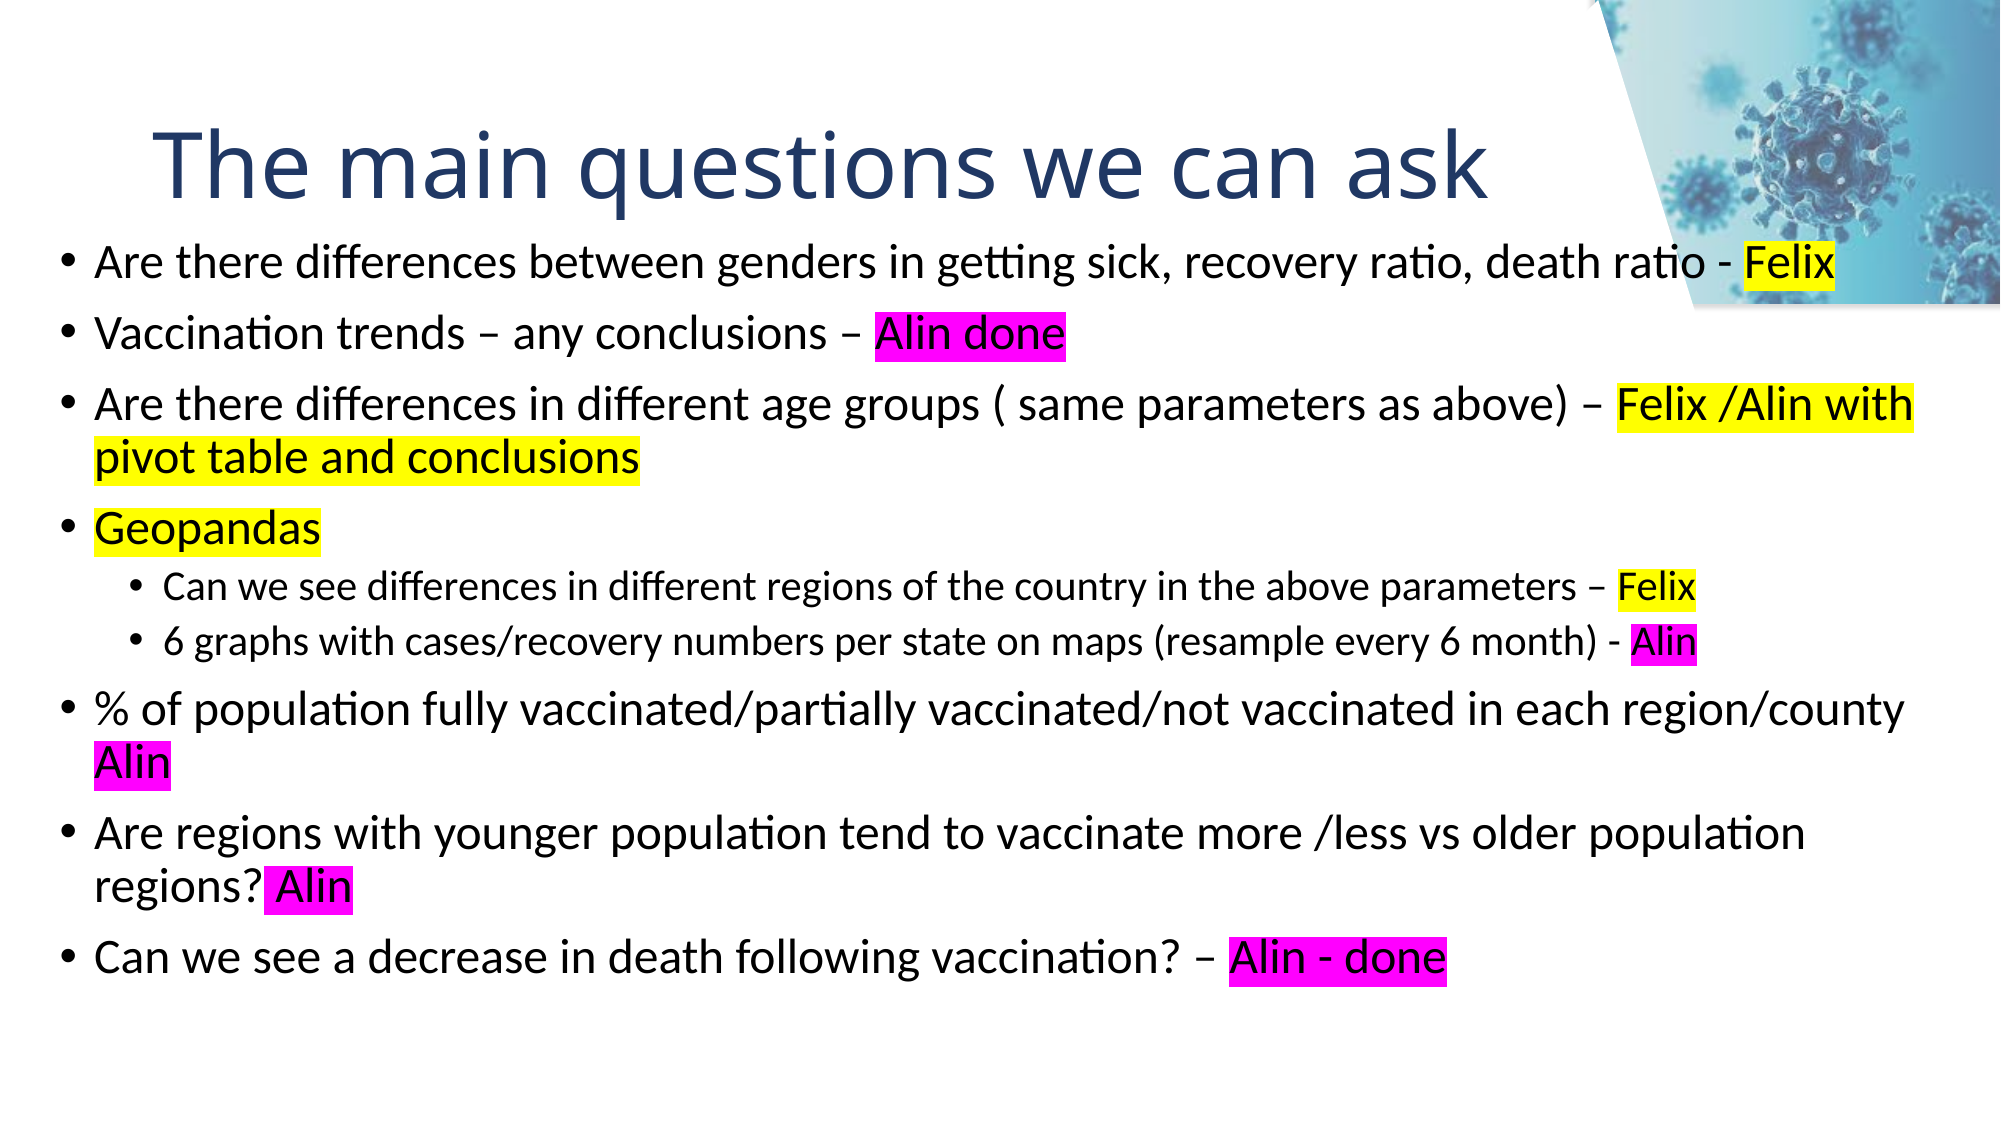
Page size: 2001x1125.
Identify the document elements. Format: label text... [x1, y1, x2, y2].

list Are there differences between genders in getting sick, recovery ratio, death ratio - Felix Vaccination trends – any conclusions – Alin done Are there differences in different age groups ( same parameters as above) – Felix /Alin with pivot table and conclusions Geopandas Can we see differences in different regions of the country in the above parameters – Felix 6 graphs with cases/recovery numbers per state on maps (resample every 6 month) - Alin % of population fully vaccinated/partially vaccinated/not vaccinated in each region/county Alin Are regions with younger population tend to vaccinate more /less vs older population regions? Alin Can we see a decrease in death following vaccination? – Alin - done [44, 227, 1984, 1008]
title The main questions we can ask [137, 59, 1863, 227]
